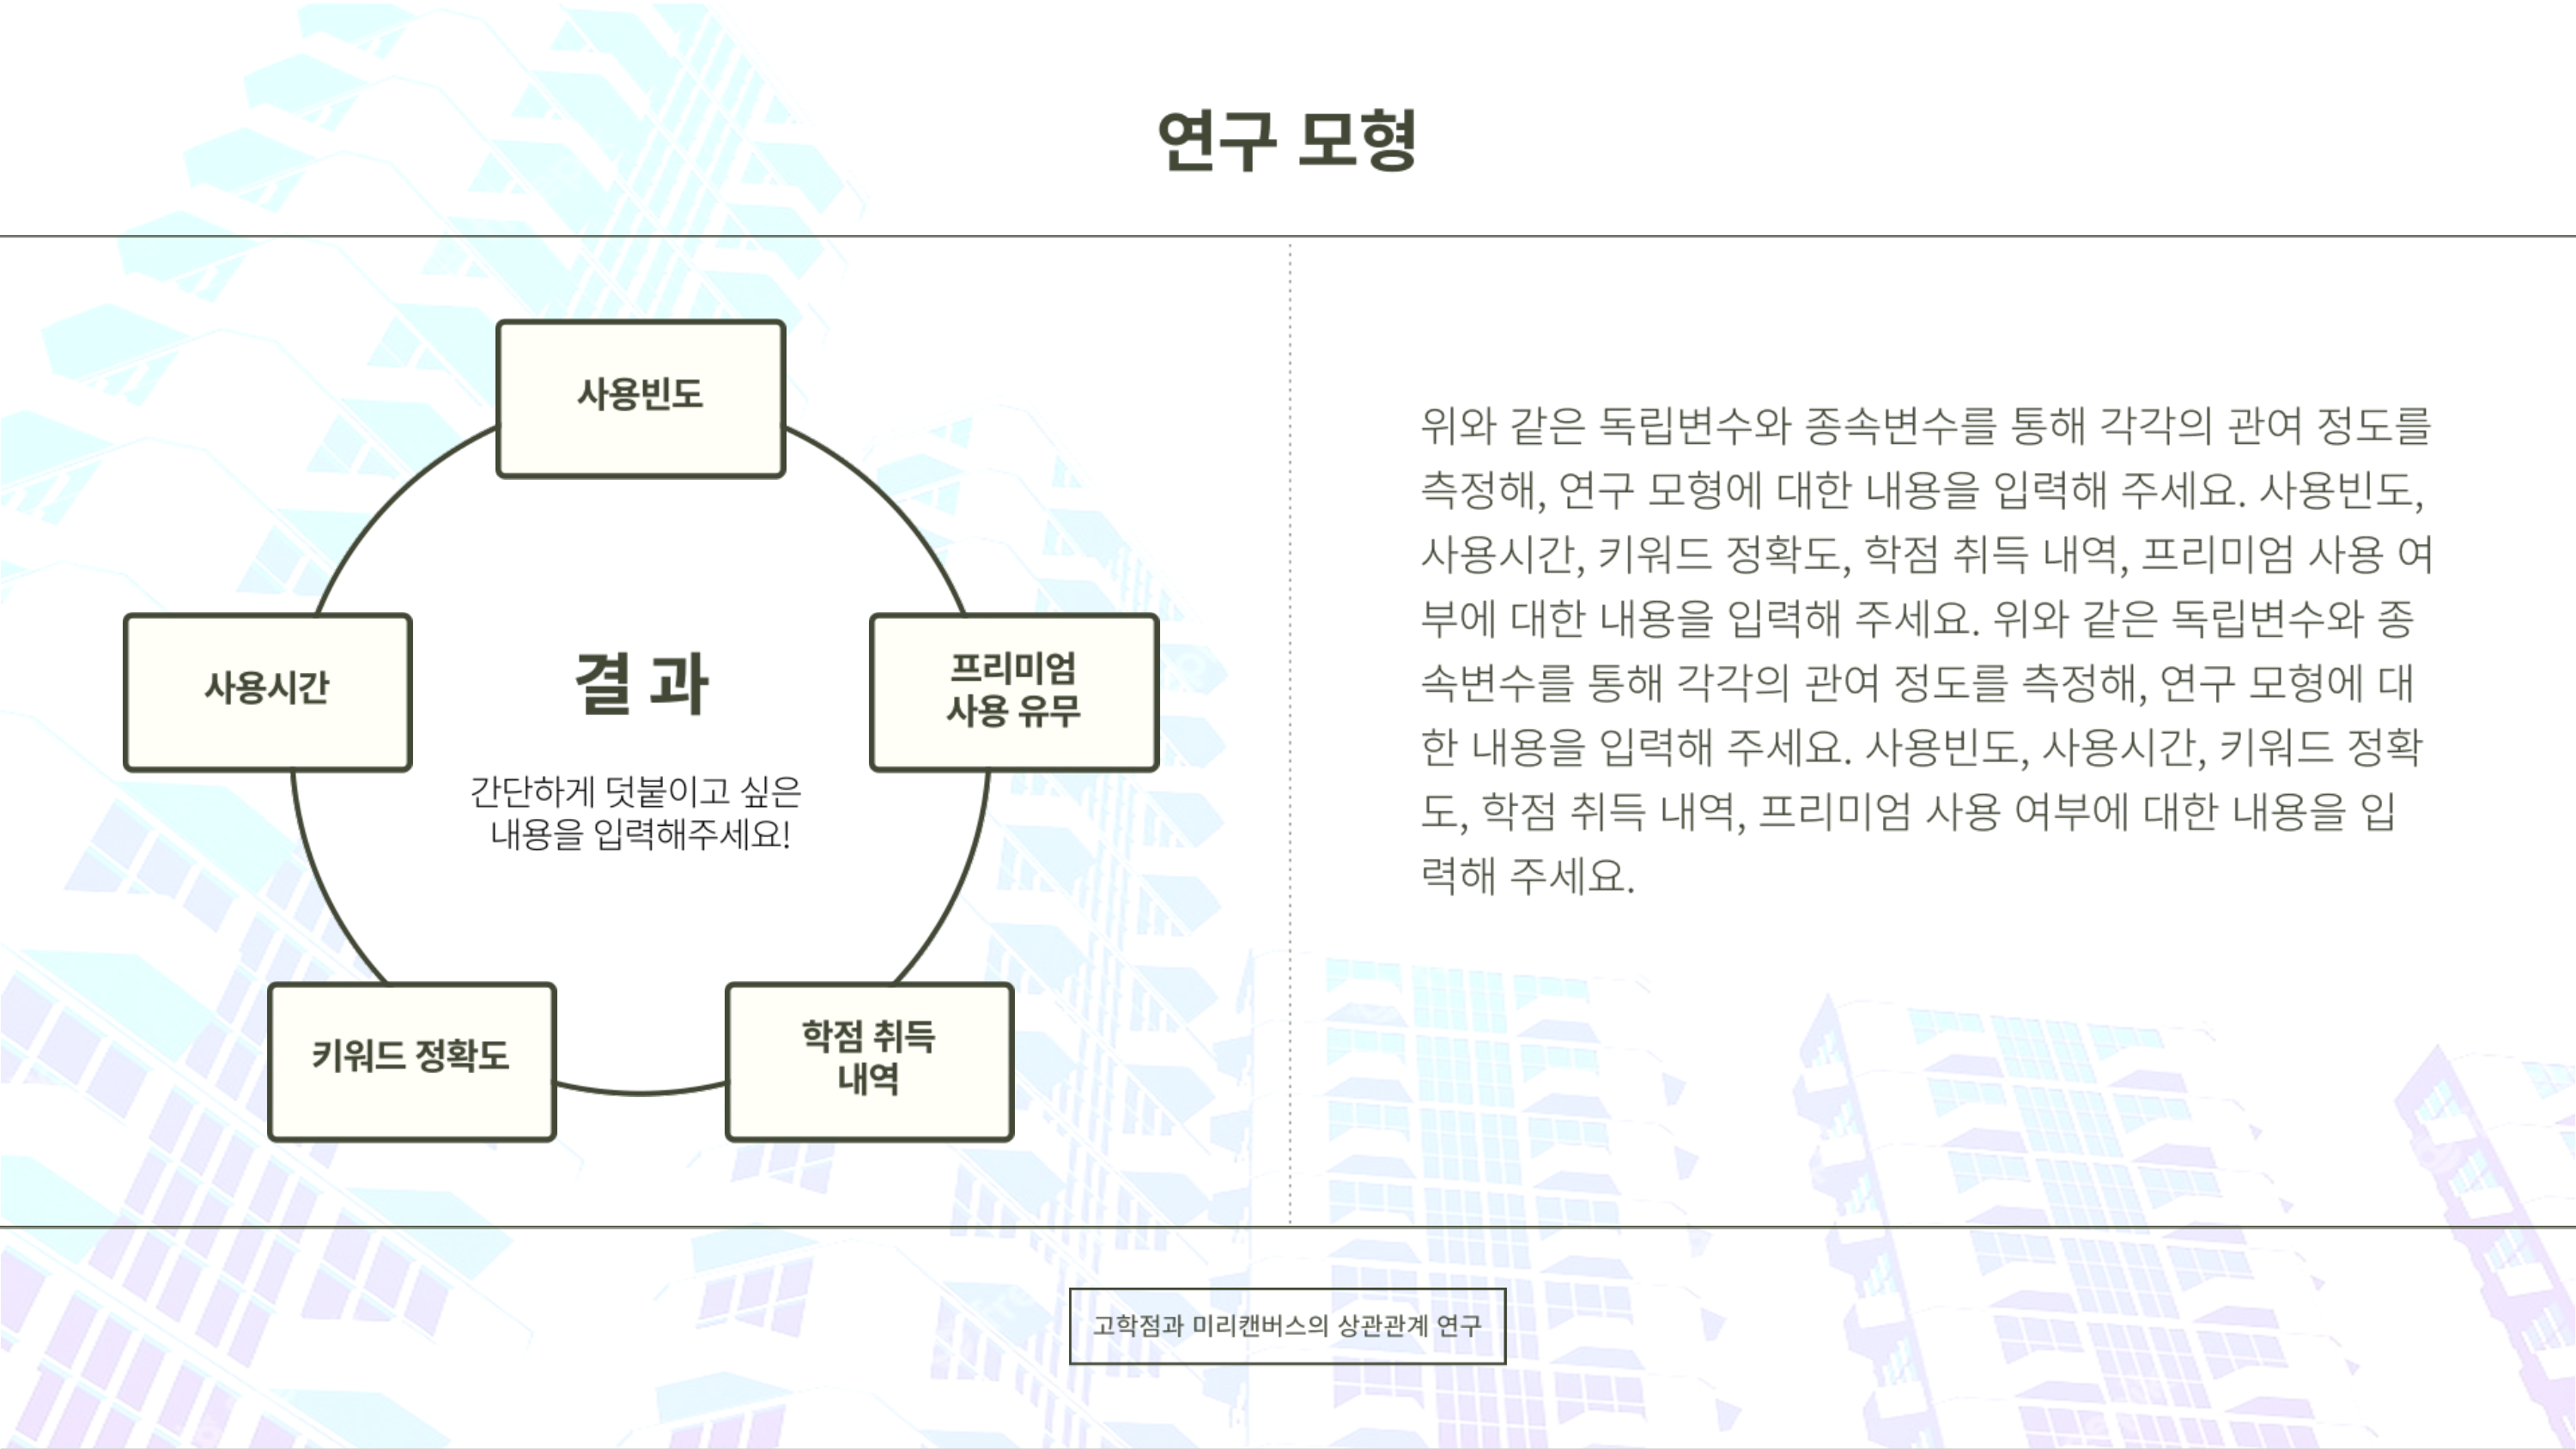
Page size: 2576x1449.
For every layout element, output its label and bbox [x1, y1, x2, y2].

picture [0, 0, 2576, 234]
picture [0, 238, 2576, 1226]
text_box [869, 612, 1160, 731]
text_box [0, 234, 2576, 238]
picture [419, 623, 744, 746]
text_box [724, 981, 1015, 1143]
picture [556, 362, 721, 427]
text_box [122, 612, 413, 774]
text_box [267, 981, 558, 1143]
text_box [869, 744, 1160, 774]
text_box [495, 318, 787, 481]
picture [784, 1004, 956, 1113]
picture [182, 656, 349, 721]
text_box [1068, 1288, 1507, 1367]
text_box [799, 733, 925, 737]
text_box [1103, 733, 1409, 737]
text_box [0, 1226, 2576, 1229]
picture [0, 1229, 2576, 1449]
picture [438, 761, 823, 868]
text_box [289, 394, 993, 1098]
picture [929, 637, 1101, 745]
